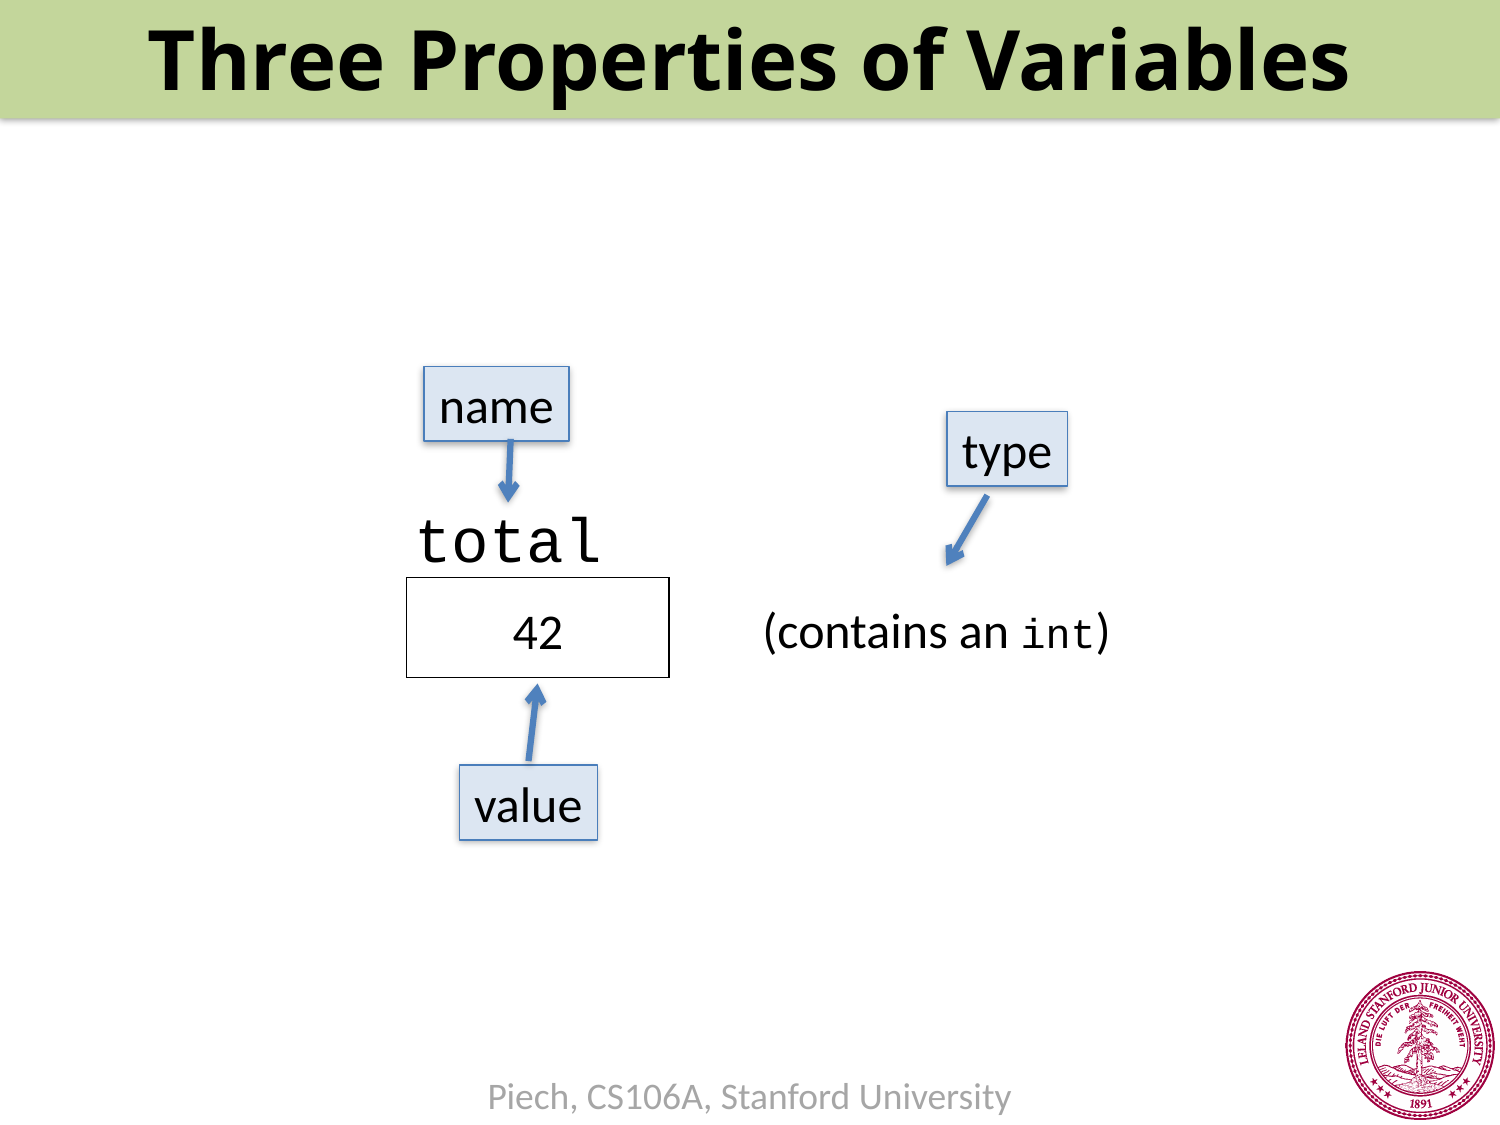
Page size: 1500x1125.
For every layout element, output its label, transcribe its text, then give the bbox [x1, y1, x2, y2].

text_box name [423, 366, 570, 442]
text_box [507, 438, 511, 503]
text_box 42 [423, 592, 653, 667]
text_box total [399, 492, 617, 583]
text_box [406, 577, 669, 678]
text_box Three Properties of Variables [0, 0, 1500, 122]
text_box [528, 683, 538, 762]
text_box (contains an int) [747, 591, 1126, 667]
text_box value [459, 764, 598, 841]
text_box type [946, 411, 1068, 487]
picture [1345, 971, 1495, 1120]
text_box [946, 494, 988, 567]
